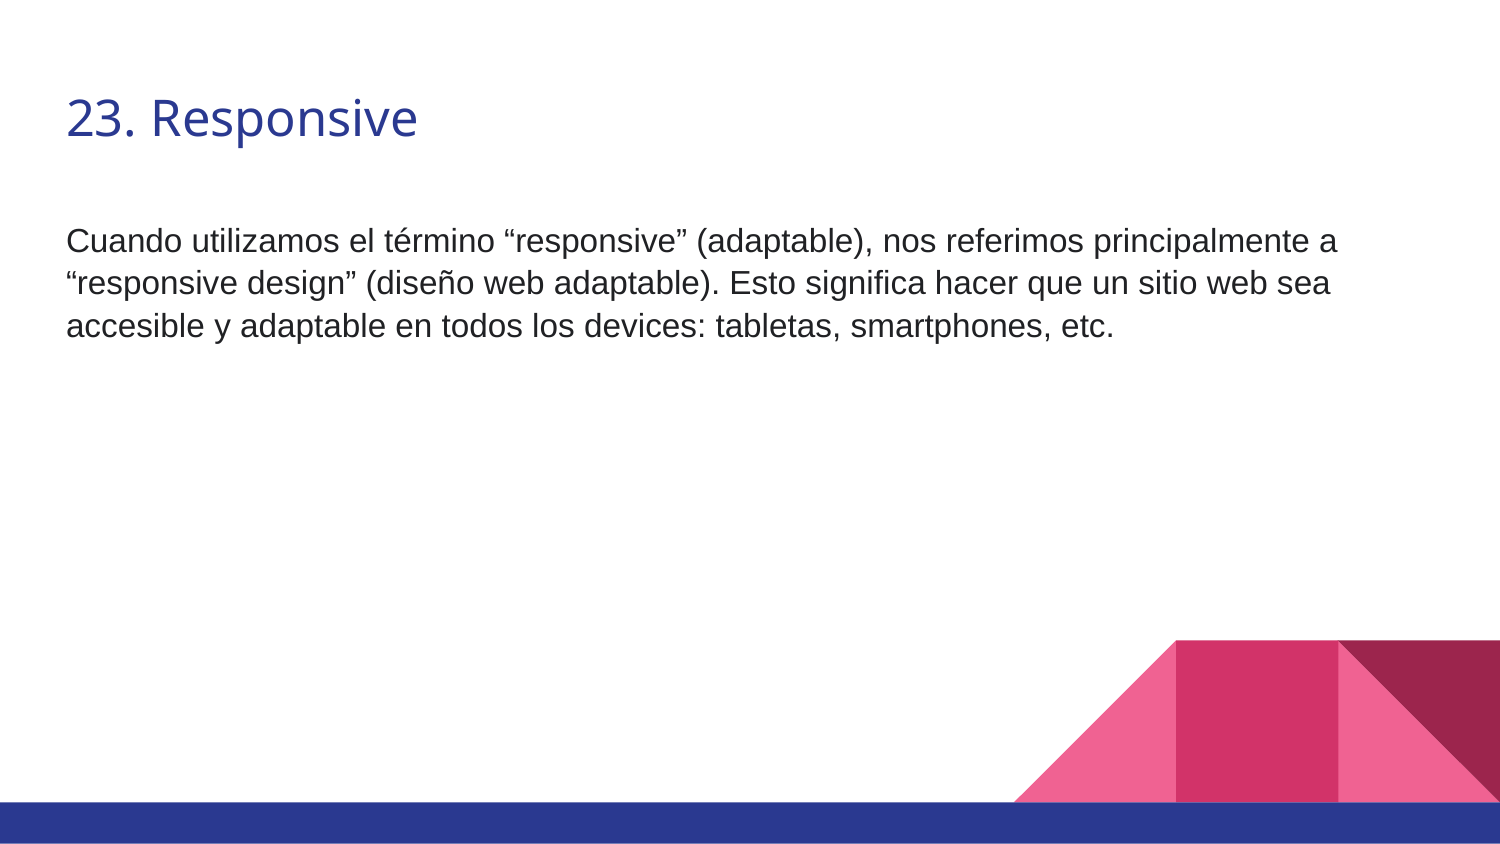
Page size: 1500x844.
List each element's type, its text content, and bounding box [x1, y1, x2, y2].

list Cuando utilizamos el término “responsive” (adaptable), nos referimos principalmente a “responsive design” (diseño web adaptable). Esto significa hacer que un sitio web sea accesible y adaptable en todos los devices: tabletas, smartphones, etc. [51, 201, 1449, 750]
title 23. Responsive [51, 67, 1449, 167]
